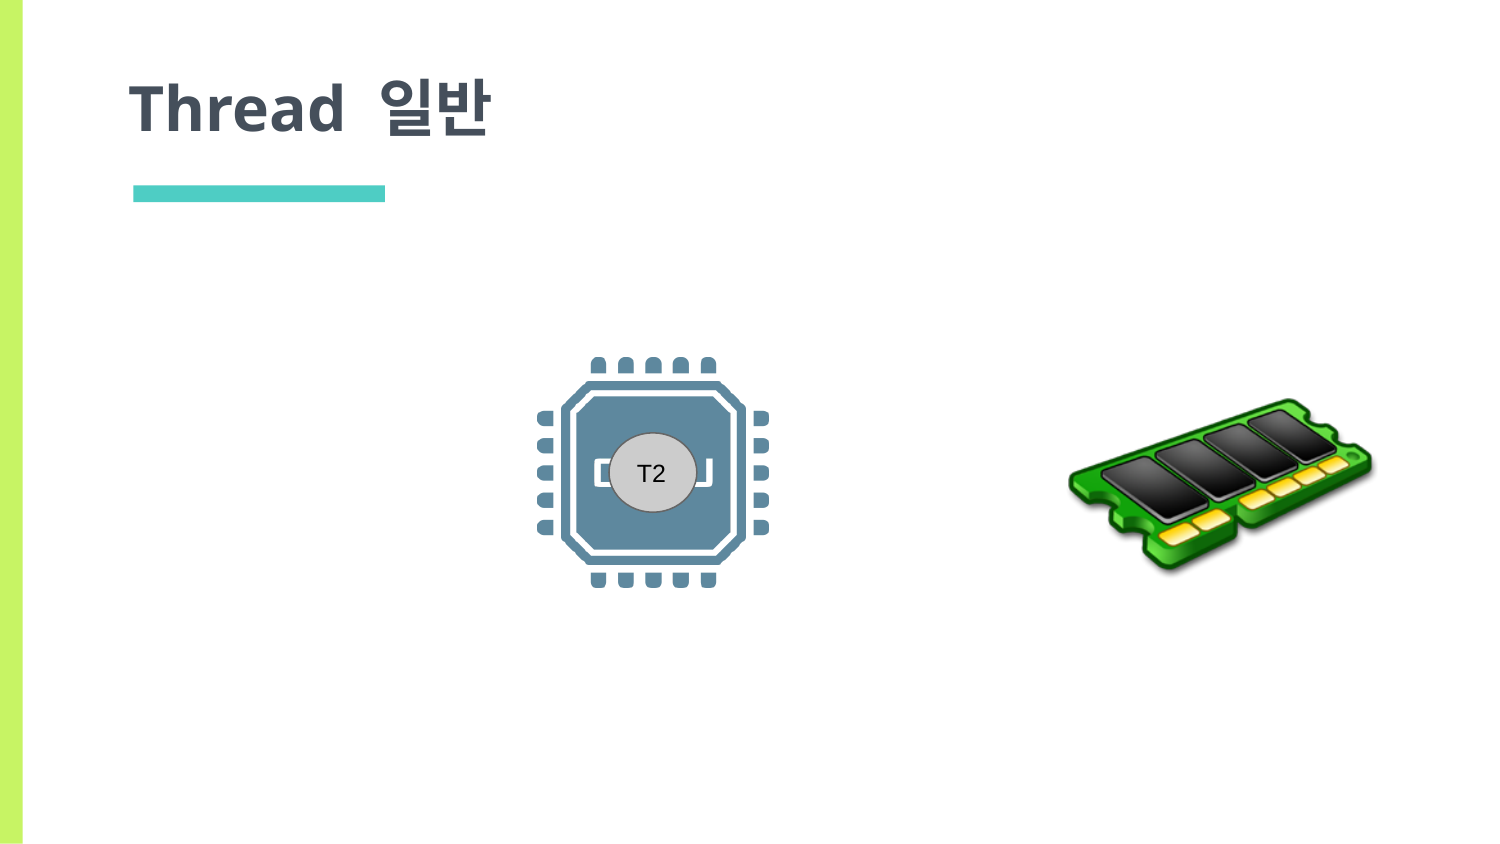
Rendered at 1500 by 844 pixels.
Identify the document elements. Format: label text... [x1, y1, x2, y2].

picture [537, 356, 769, 589]
picture [1058, 328, 1387, 650]
title Thread 일반 [113, 0, 1387, 159]
